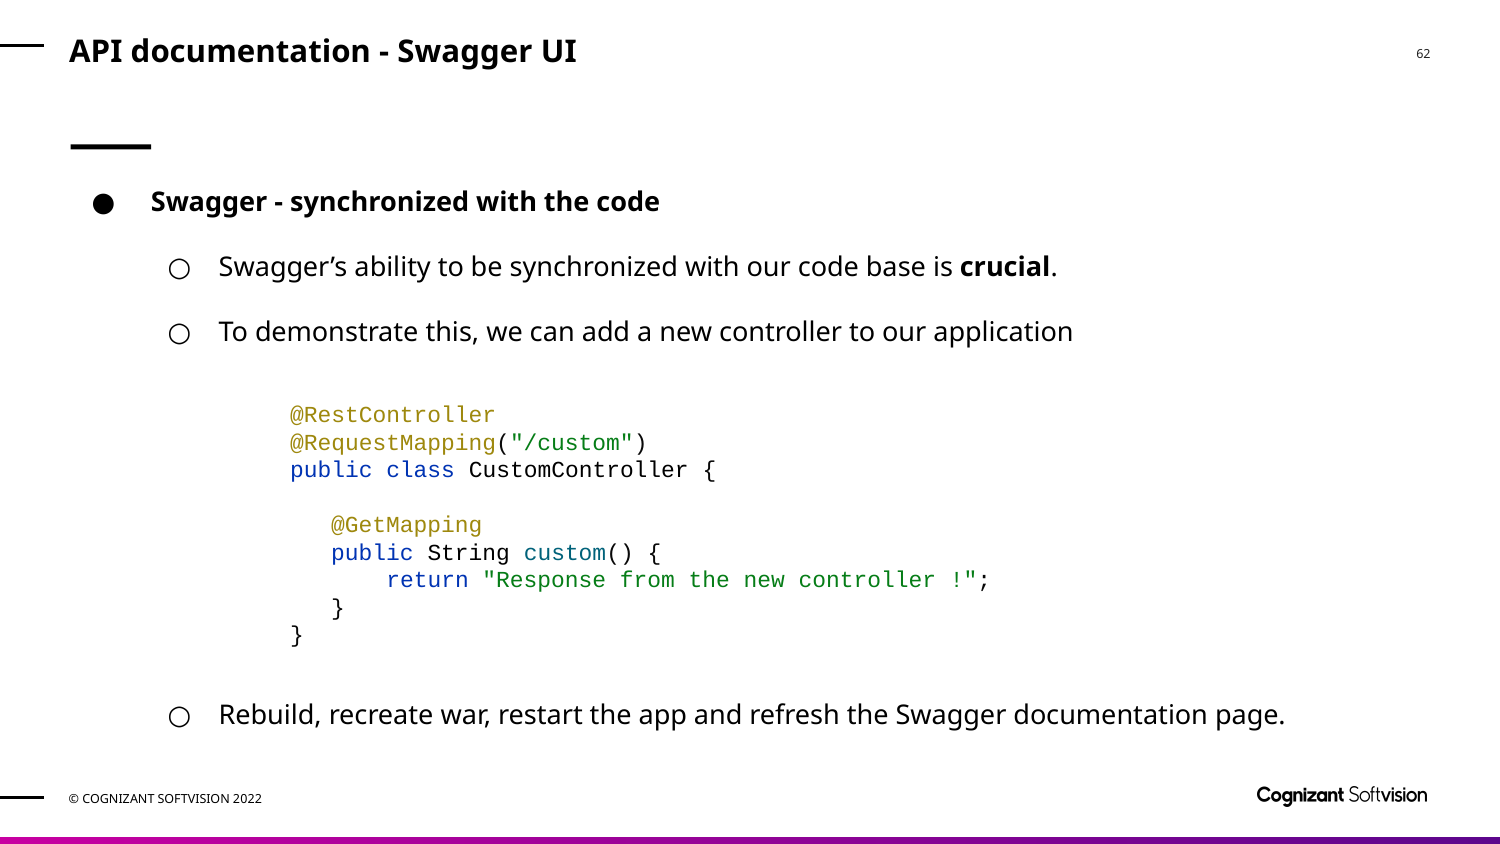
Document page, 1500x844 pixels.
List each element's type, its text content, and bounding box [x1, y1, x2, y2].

subtitle Rebuild, recreate war, restart the app and refresh the Swagger documentation page. [68, 664, 1432, 764]
subtitle Swagger - synchronized with the code Swagger’s ability to be synchronized with our code base is crucial. To demonstrate this, we can add a new controller to our application [68, 161, 1432, 370]
text_box [70, 144, 152, 150]
picture [1257, 786, 1427, 807]
text_box @RestController @RequestMapping("/custom") public class CustomController { @GetMapping public String custom() { return "Response from the new controller !"; } } [274, 384, 1066, 662]
title API documentation - Swagger UI [69, 28, 1272, 73]
